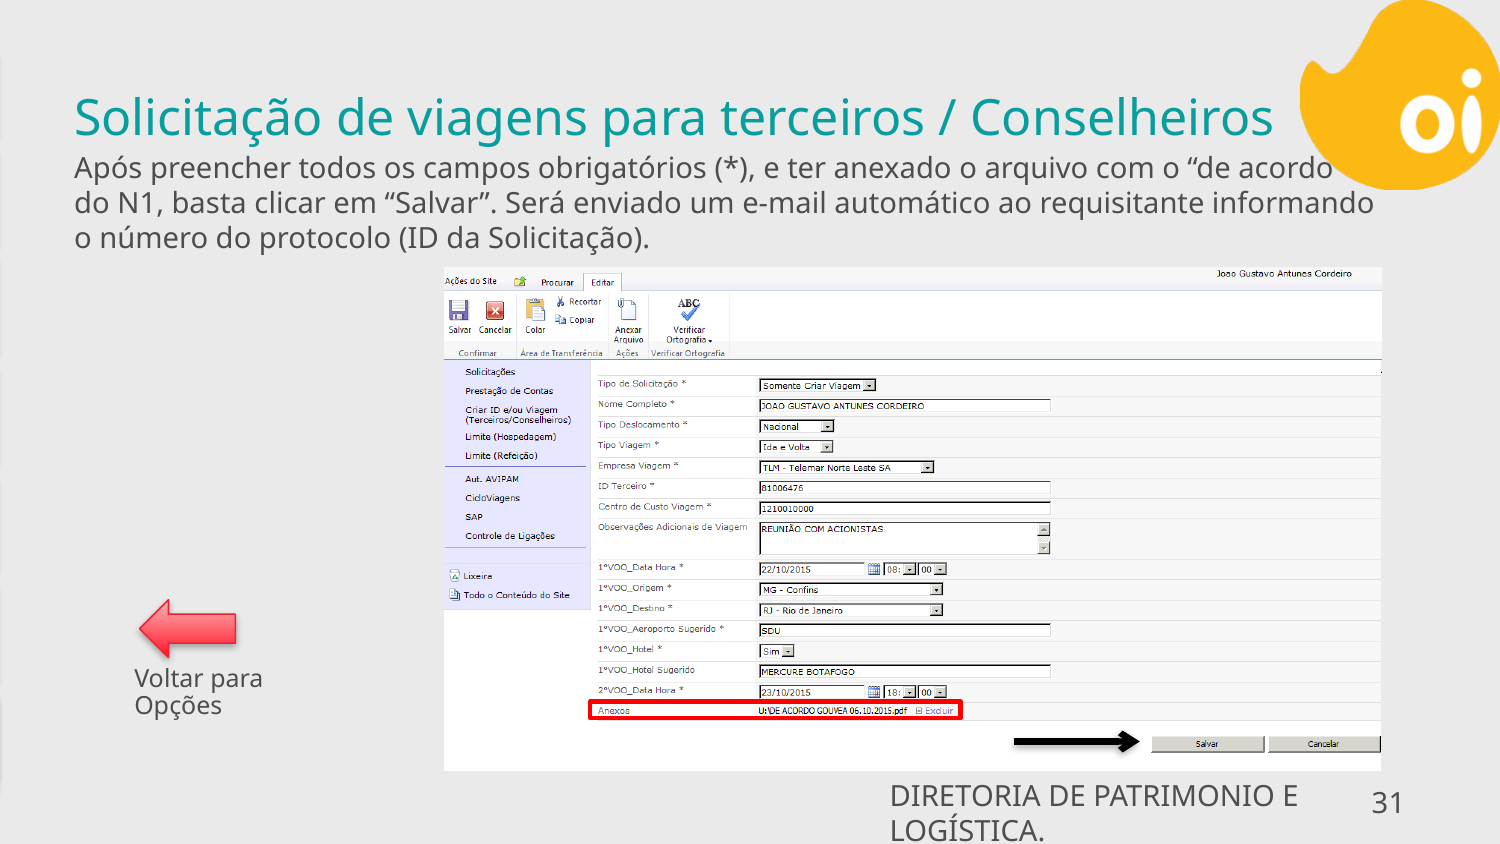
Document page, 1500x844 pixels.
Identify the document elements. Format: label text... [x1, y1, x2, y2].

text_box [139, 599, 237, 657]
text_box Após preencher todos os campos obrigatórios (*), e ter anexado o arquivo com o “de acordo” do N1, basta clicar em “Salvar”. Será enviado um e-mail automático ao requisitante informando o número do protocolo (ID da Solicitação). [74, 149, 1294, 192]
text_box DIRETORIA DE PATRIMONIO E LOGÍSTICA. [874, 779, 1350, 816]
picture [443, 267, 1382, 771]
picture [1299, 0, 1500, 190]
text_box 31 [1356, 777, 1433, 823]
text_box Voltar para Opções [119, 657, 309, 728]
text_box Solicitação de viagens para terceiros / Conselheiros [74, 58, 1294, 129]
